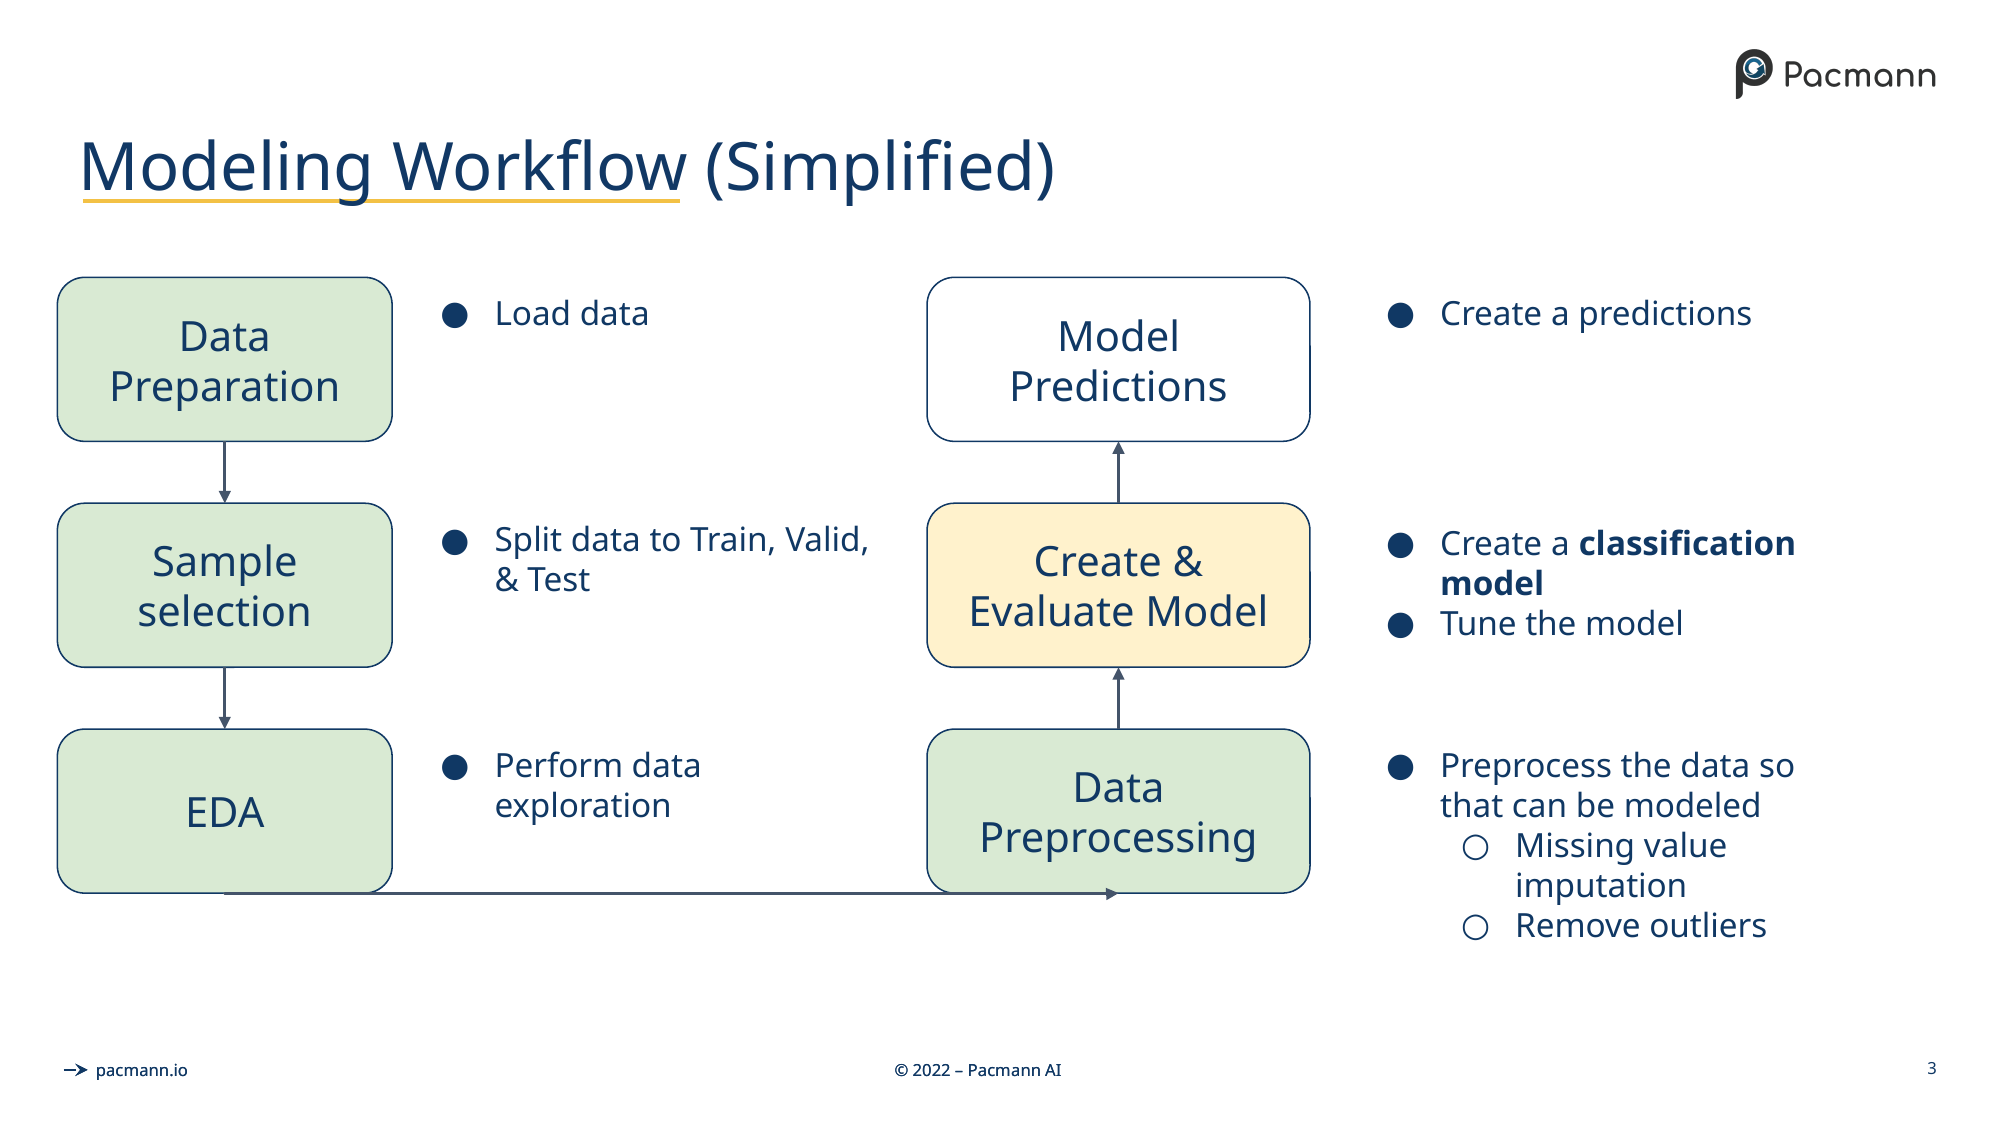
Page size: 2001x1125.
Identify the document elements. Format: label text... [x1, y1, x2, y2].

text_box Sample selection [57, 503, 393, 668]
text_box EDA [57, 729, 393, 894]
text_box Data Preparation [57, 277, 393, 442]
text_box Split data to Train, Valid, & Test [404, 503, 667, 613]
picture [1707, 36, 1966, 112]
text_box Perform data exploration [676, 729, 887, 839]
text_box Model Predictions [927, 277, 1311, 442]
text_box Preprocess the data so that can be modeled Missing value imputation Remove outliers [1350, 729, 1833, 959]
title Modeling Workflow (Simplified) [63, 59, 1952, 278]
text_box Split data to Train, Valid, & Test [676, 503, 887, 613]
text_box Data Preprocessing [927, 729, 1311, 894]
text_box Load data [404, 277, 887, 348]
text_box Create a predictions [1350, 277, 1833, 348]
text_box Perform data exploration [404, 729, 667, 839]
text_box Create a classification model Tune the model [1350, 506, 1833, 657]
text_box Create & Evaluate Model [927, 503, 1311, 668]
